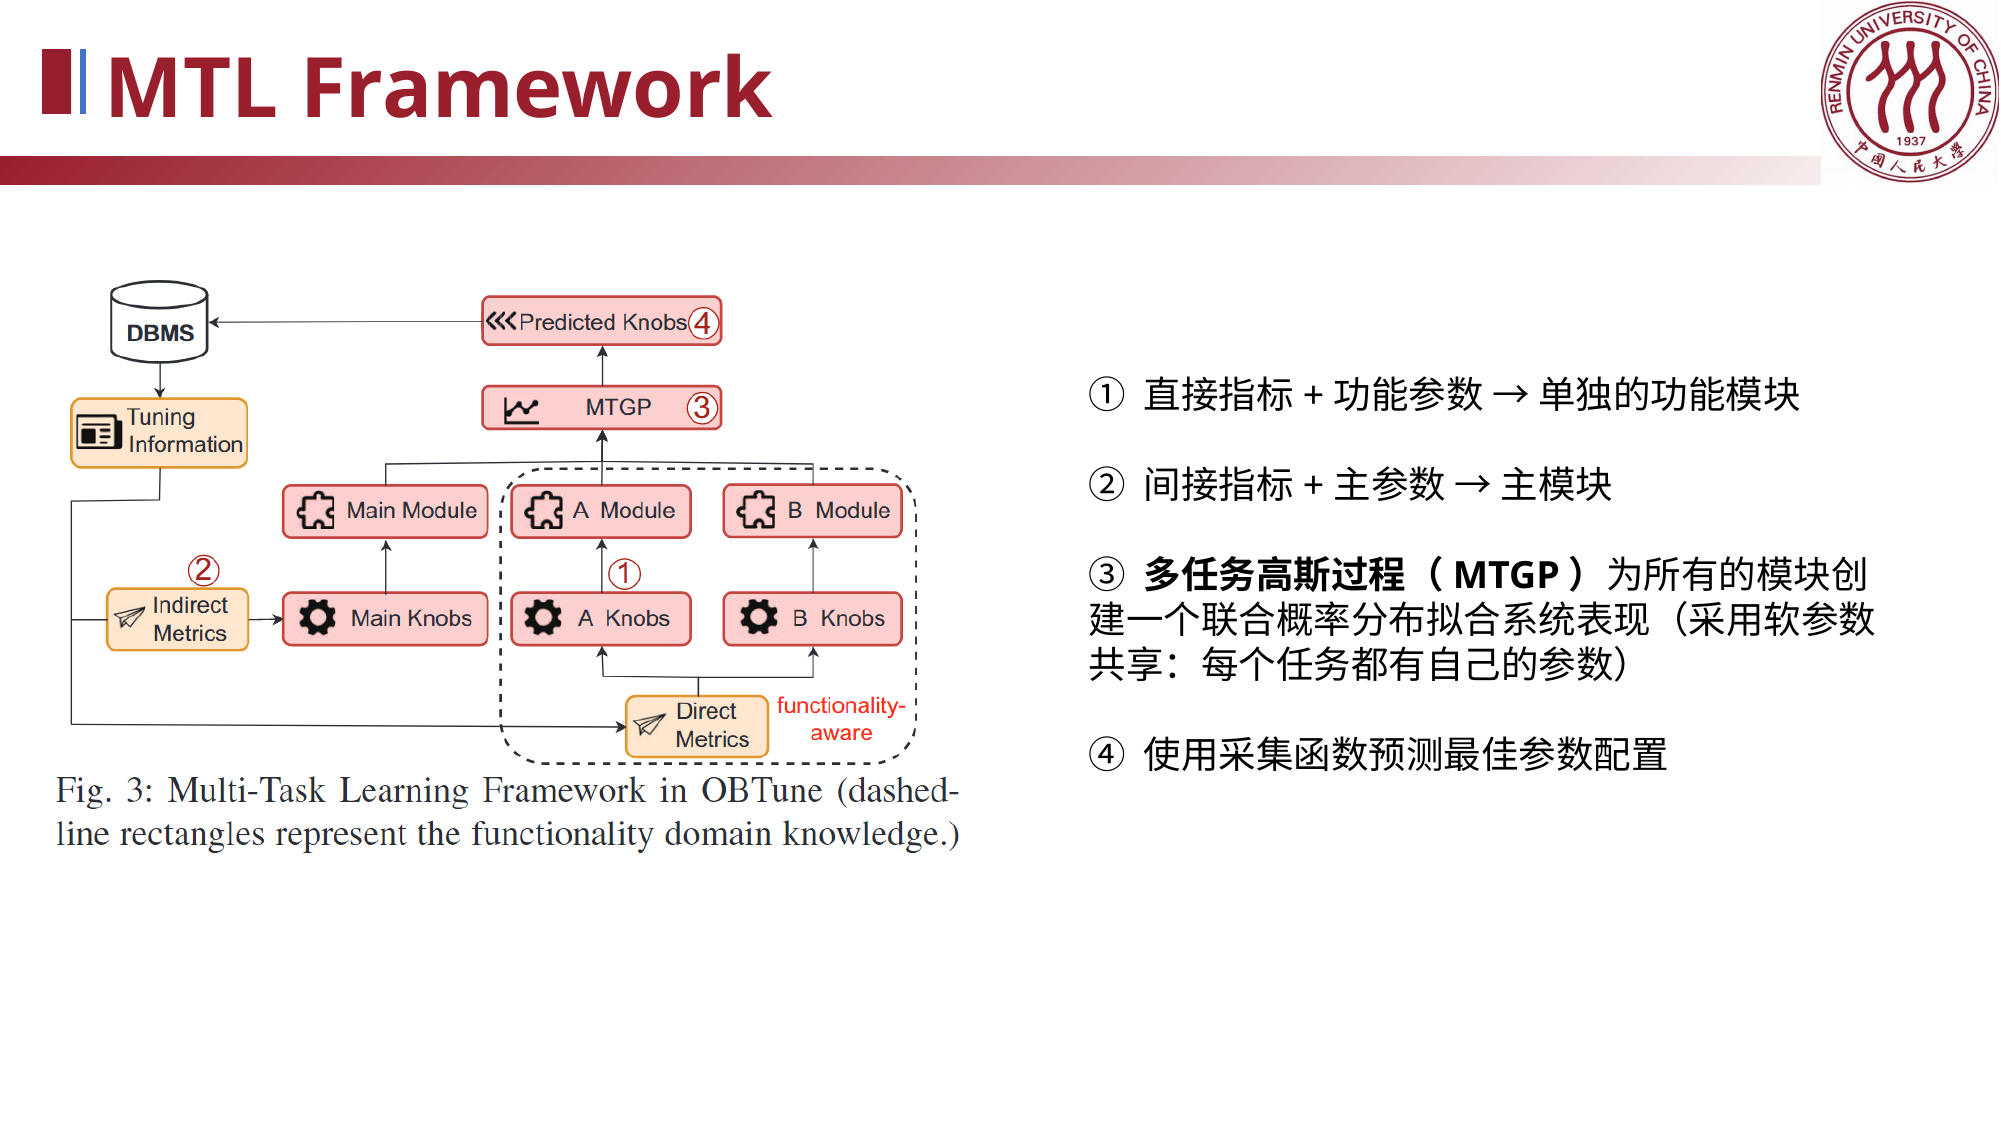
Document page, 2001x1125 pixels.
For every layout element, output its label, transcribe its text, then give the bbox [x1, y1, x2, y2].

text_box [42, 49, 84, 114]
text_box MTL Framework [90, 26, 1198, 142]
picture [42, 270, 984, 859]
text_box [0, 155, 1821, 185]
picture [1821, 0, 1999, 185]
text_box ① 直接指标+功能参数 → 单独的功能模块 ② 间接指标+主参数 → 主模块 ③ 多任务高斯过程（MTGP）为所有的模块创建一个联合概率分布拟合系统表现（采用软参数共享：每个任务都有自己的参数） ④ 使用采集函数预测最佳参数配置 [1074, 364, 1910, 784]
